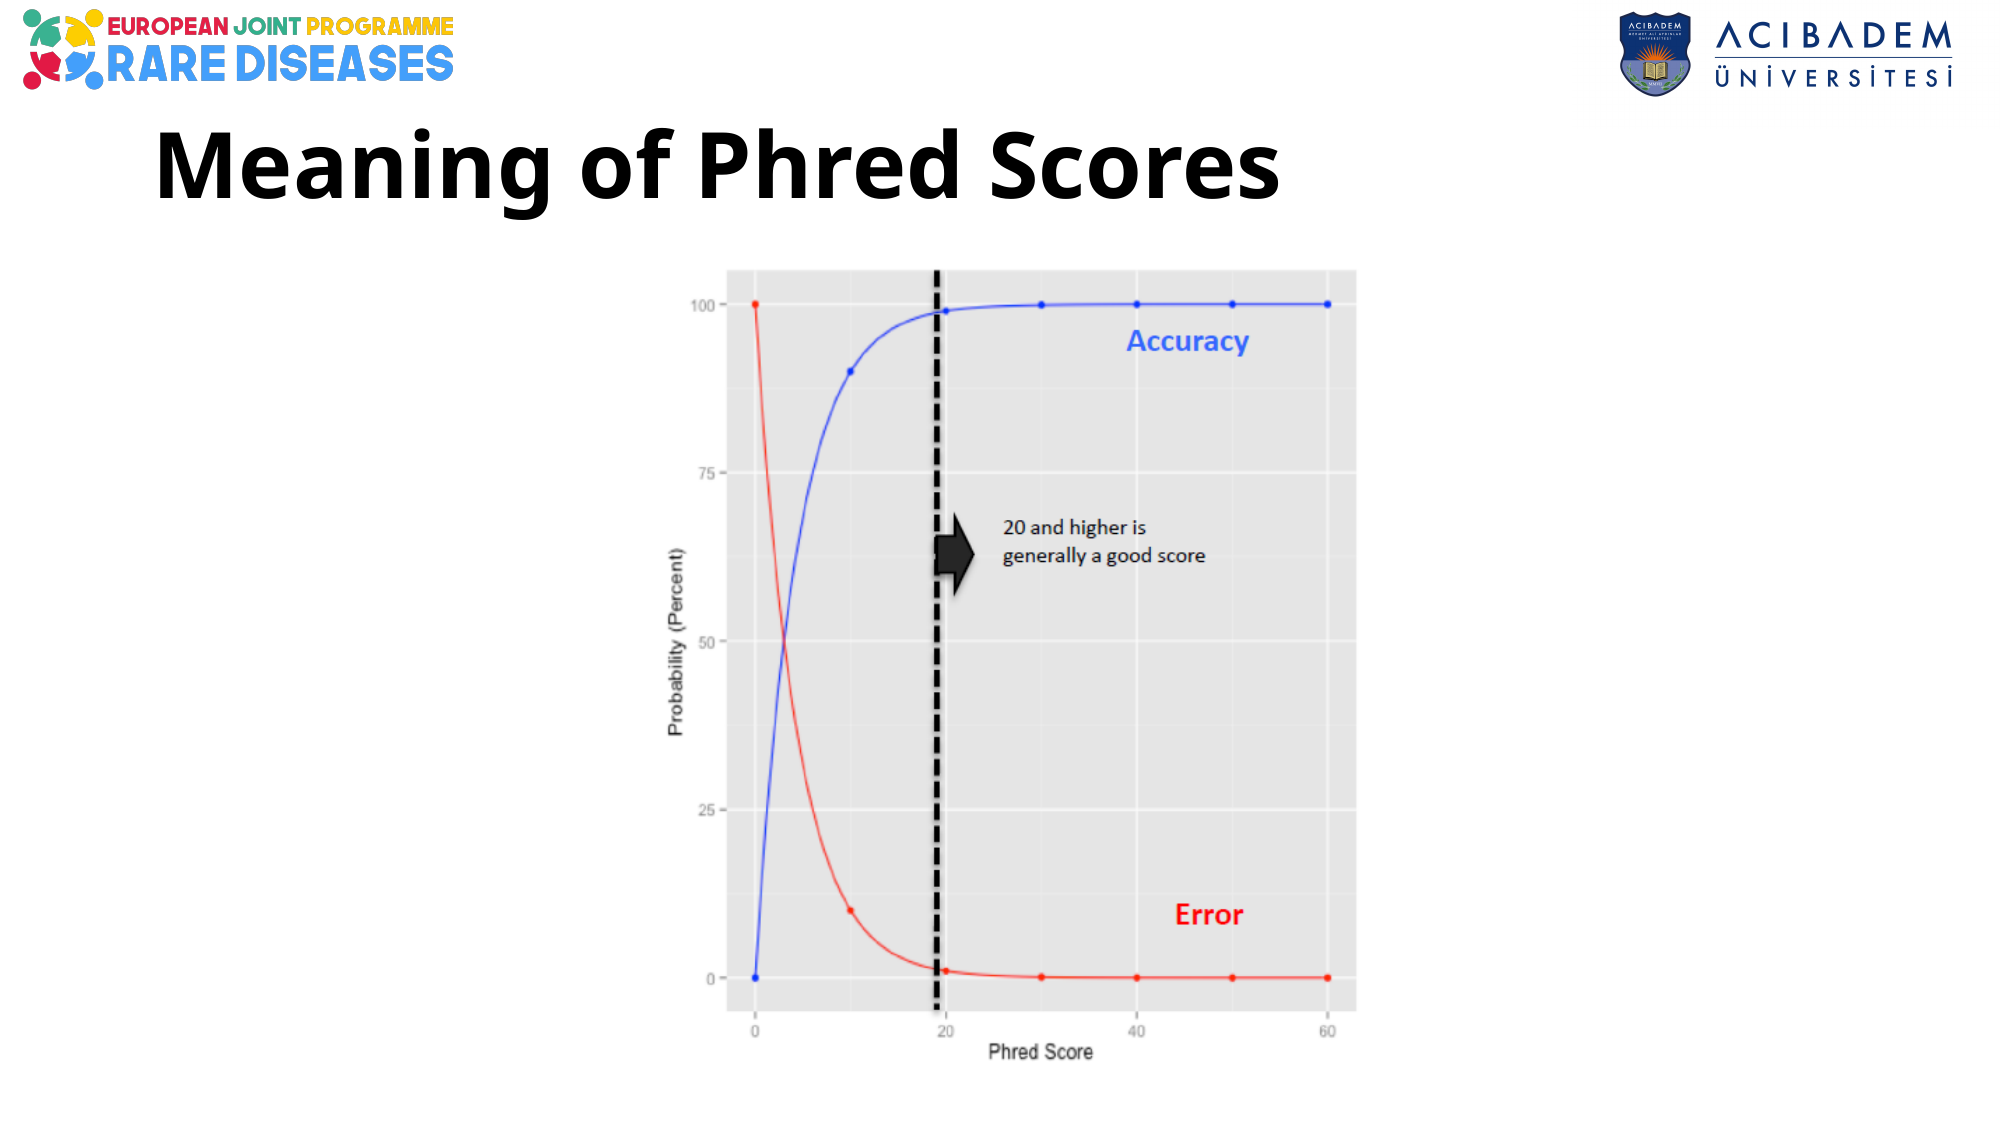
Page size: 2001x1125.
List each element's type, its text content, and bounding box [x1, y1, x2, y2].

title Meaning of Phred Scores [137, 59, 1863, 278]
picture [614, 249, 1386, 1087]
picture [1572, 0, 2000, 129]
picture [12, 0, 464, 99]
